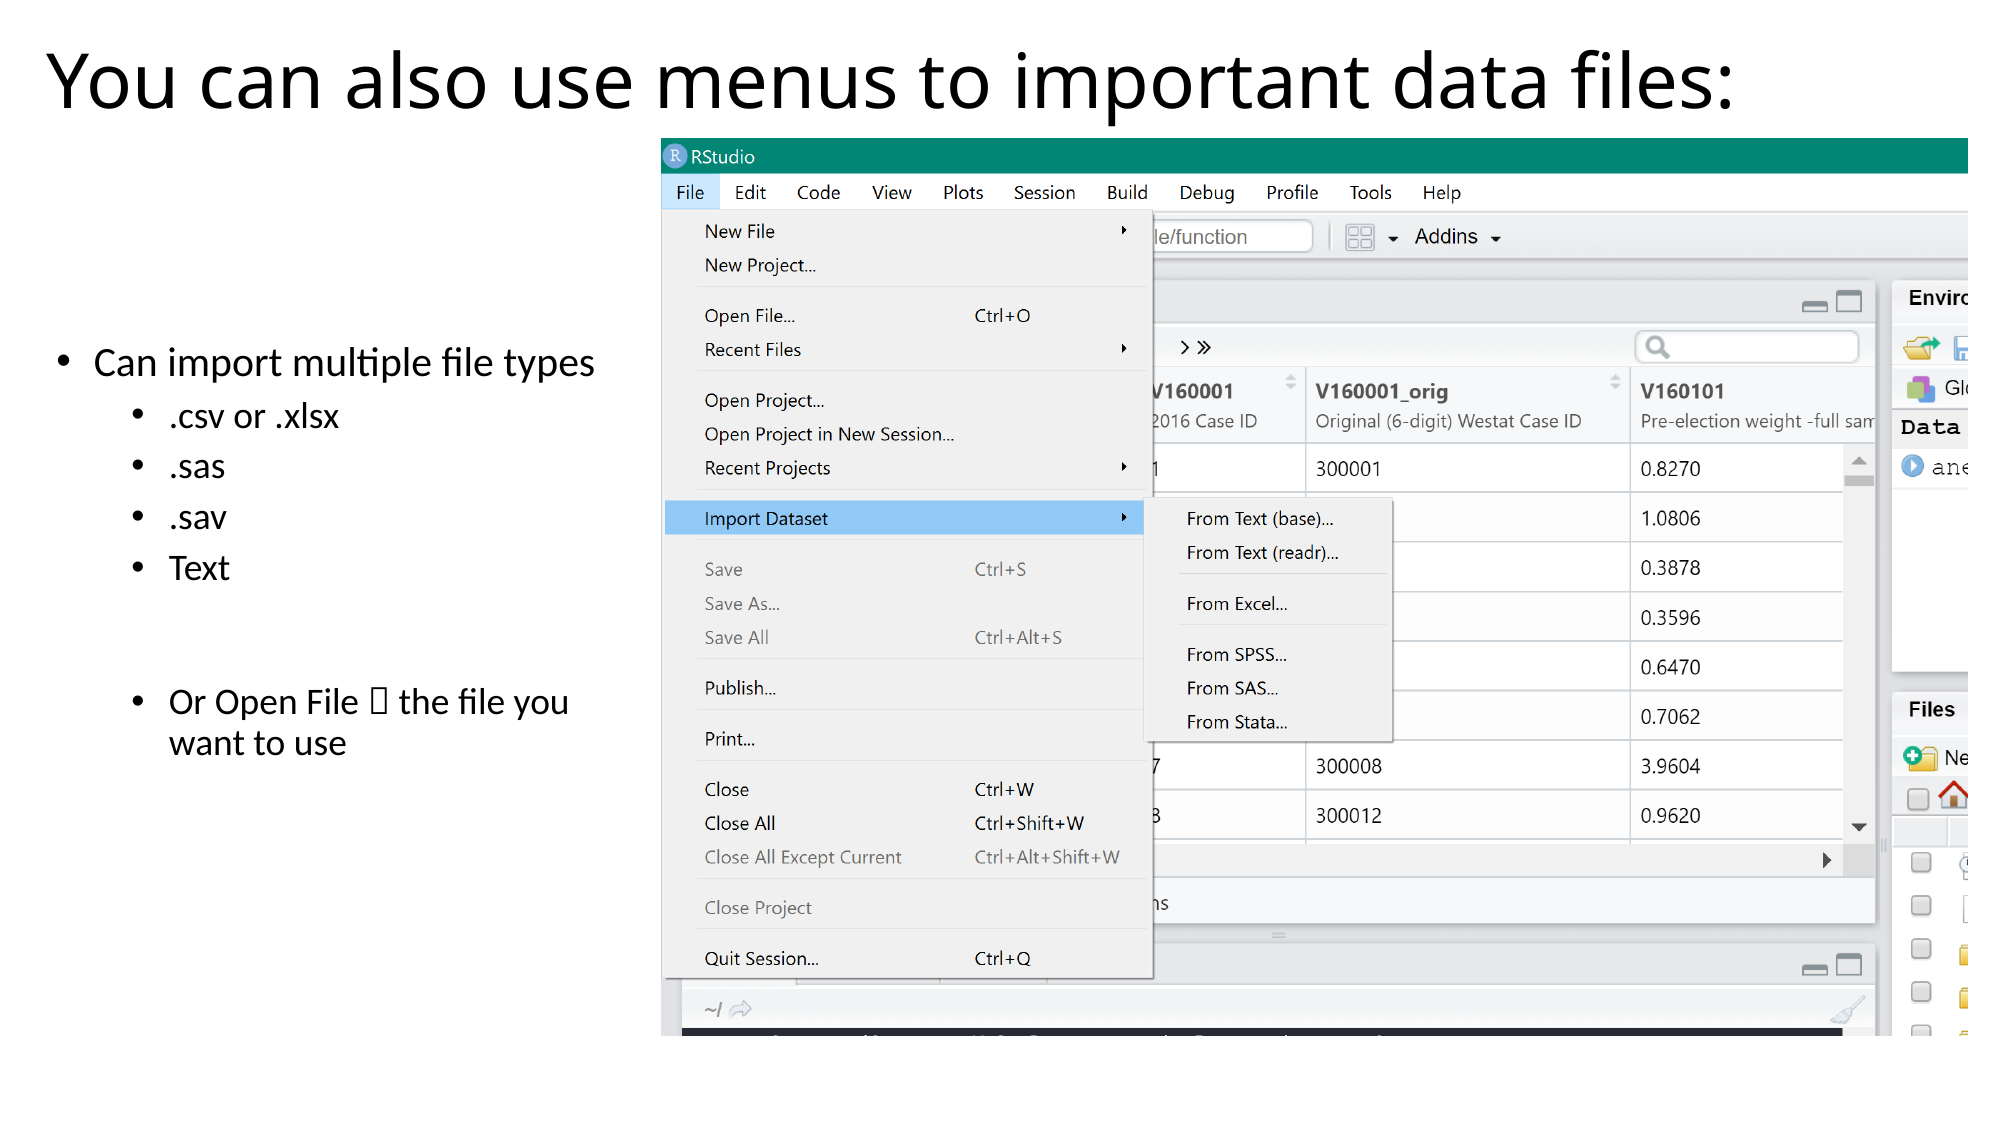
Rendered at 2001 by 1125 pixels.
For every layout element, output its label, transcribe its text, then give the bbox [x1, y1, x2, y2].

list Can import multiple file types .csv or .xlsx .sas .sav Text Or Open File  the file you want to use [41, 332, 635, 970]
picture [661, 138, 1968, 1036]
title You can also use menus to important data files: [31, 7, 2000, 161]
